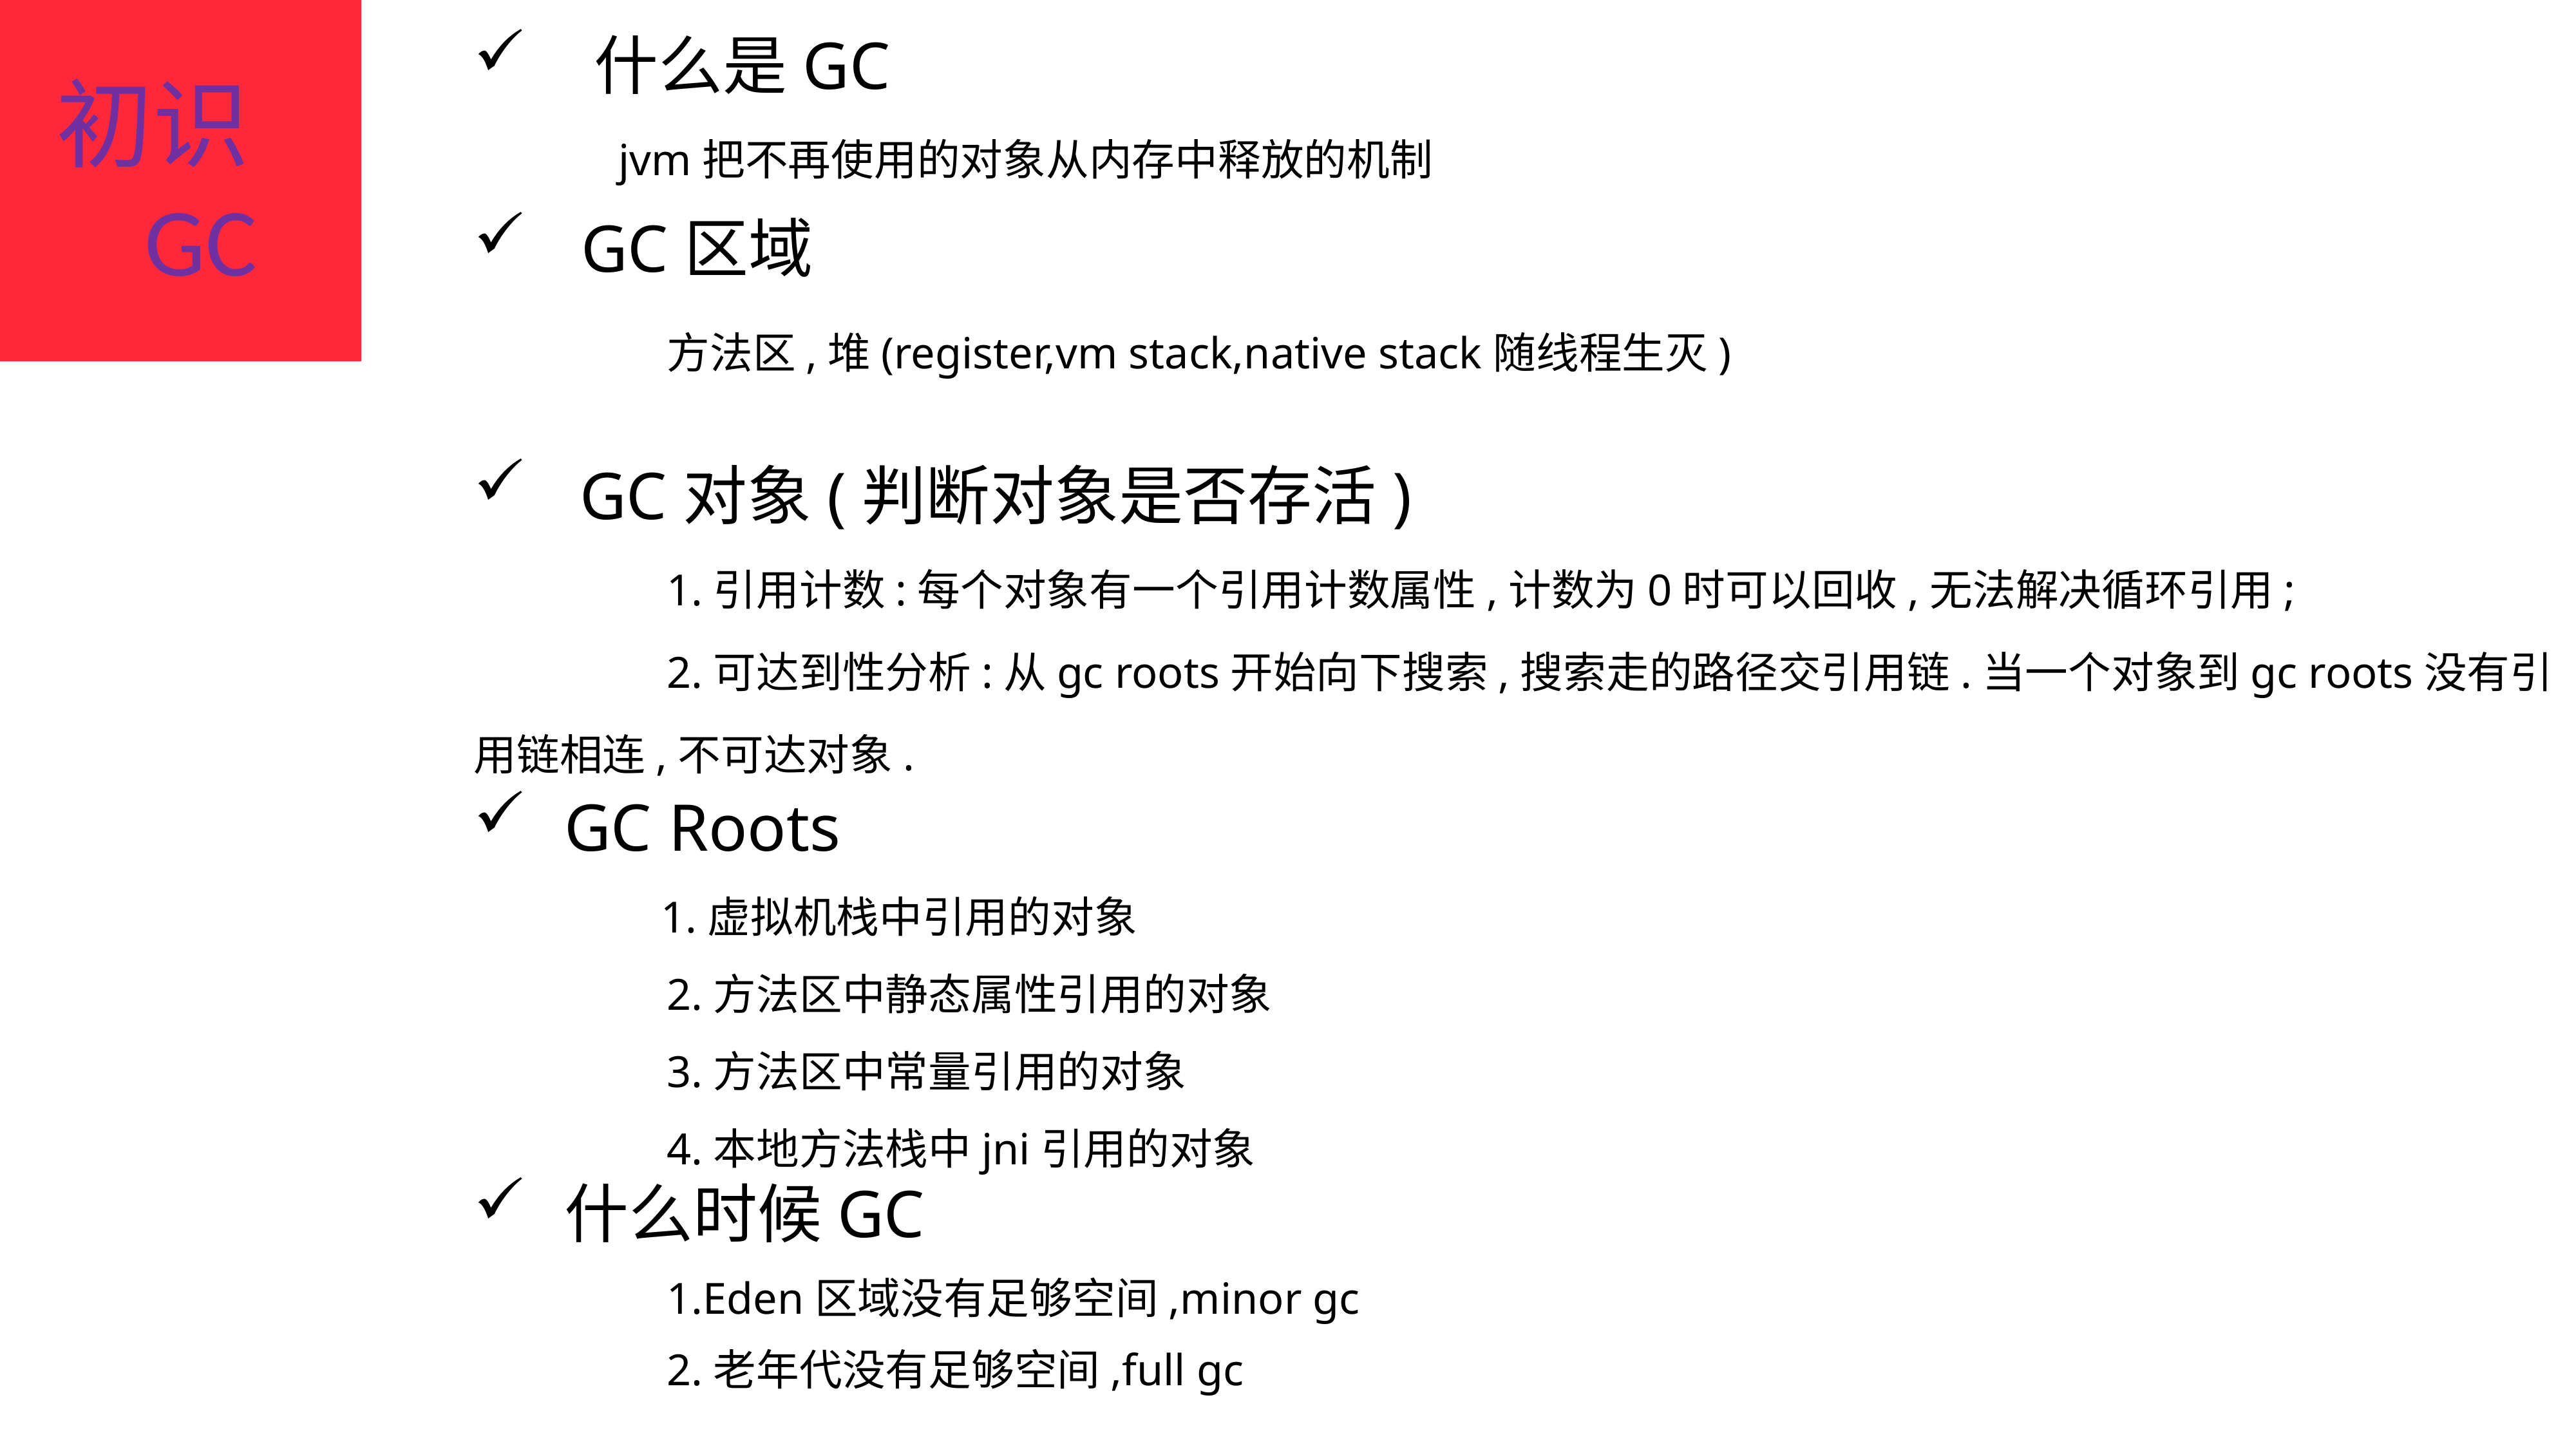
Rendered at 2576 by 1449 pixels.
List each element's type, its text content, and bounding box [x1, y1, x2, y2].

picture [0, 0, 362, 362]
text_box 什么是GC jvm把不再使用的对象从内存中释放的机制 GC区域 方法区,堆(register,vm stack,native stack随线程生灭) GC对象(判断对象是否存活) 1.引用计数:每个对象有一个引用计数属性,计数为0时可以回收,无法解决循环引用; 2.可达到性分析:从gc roots开始向下搜索,搜索走的路径交引用链.当一个对象到gc roots没有引用链相连,不可达对象. GC Roots 1.虚拟机栈中引用的对象 2.方法区中静态属性引用的对象 3.方法区中常量引用的对象 4.本地方法栈中jni引用的对象 什么时候GC 1.Eden区域没有足够空间,minor gc 2.老年代没有足够空间,full gc [415, 20, 2568, 1399]
